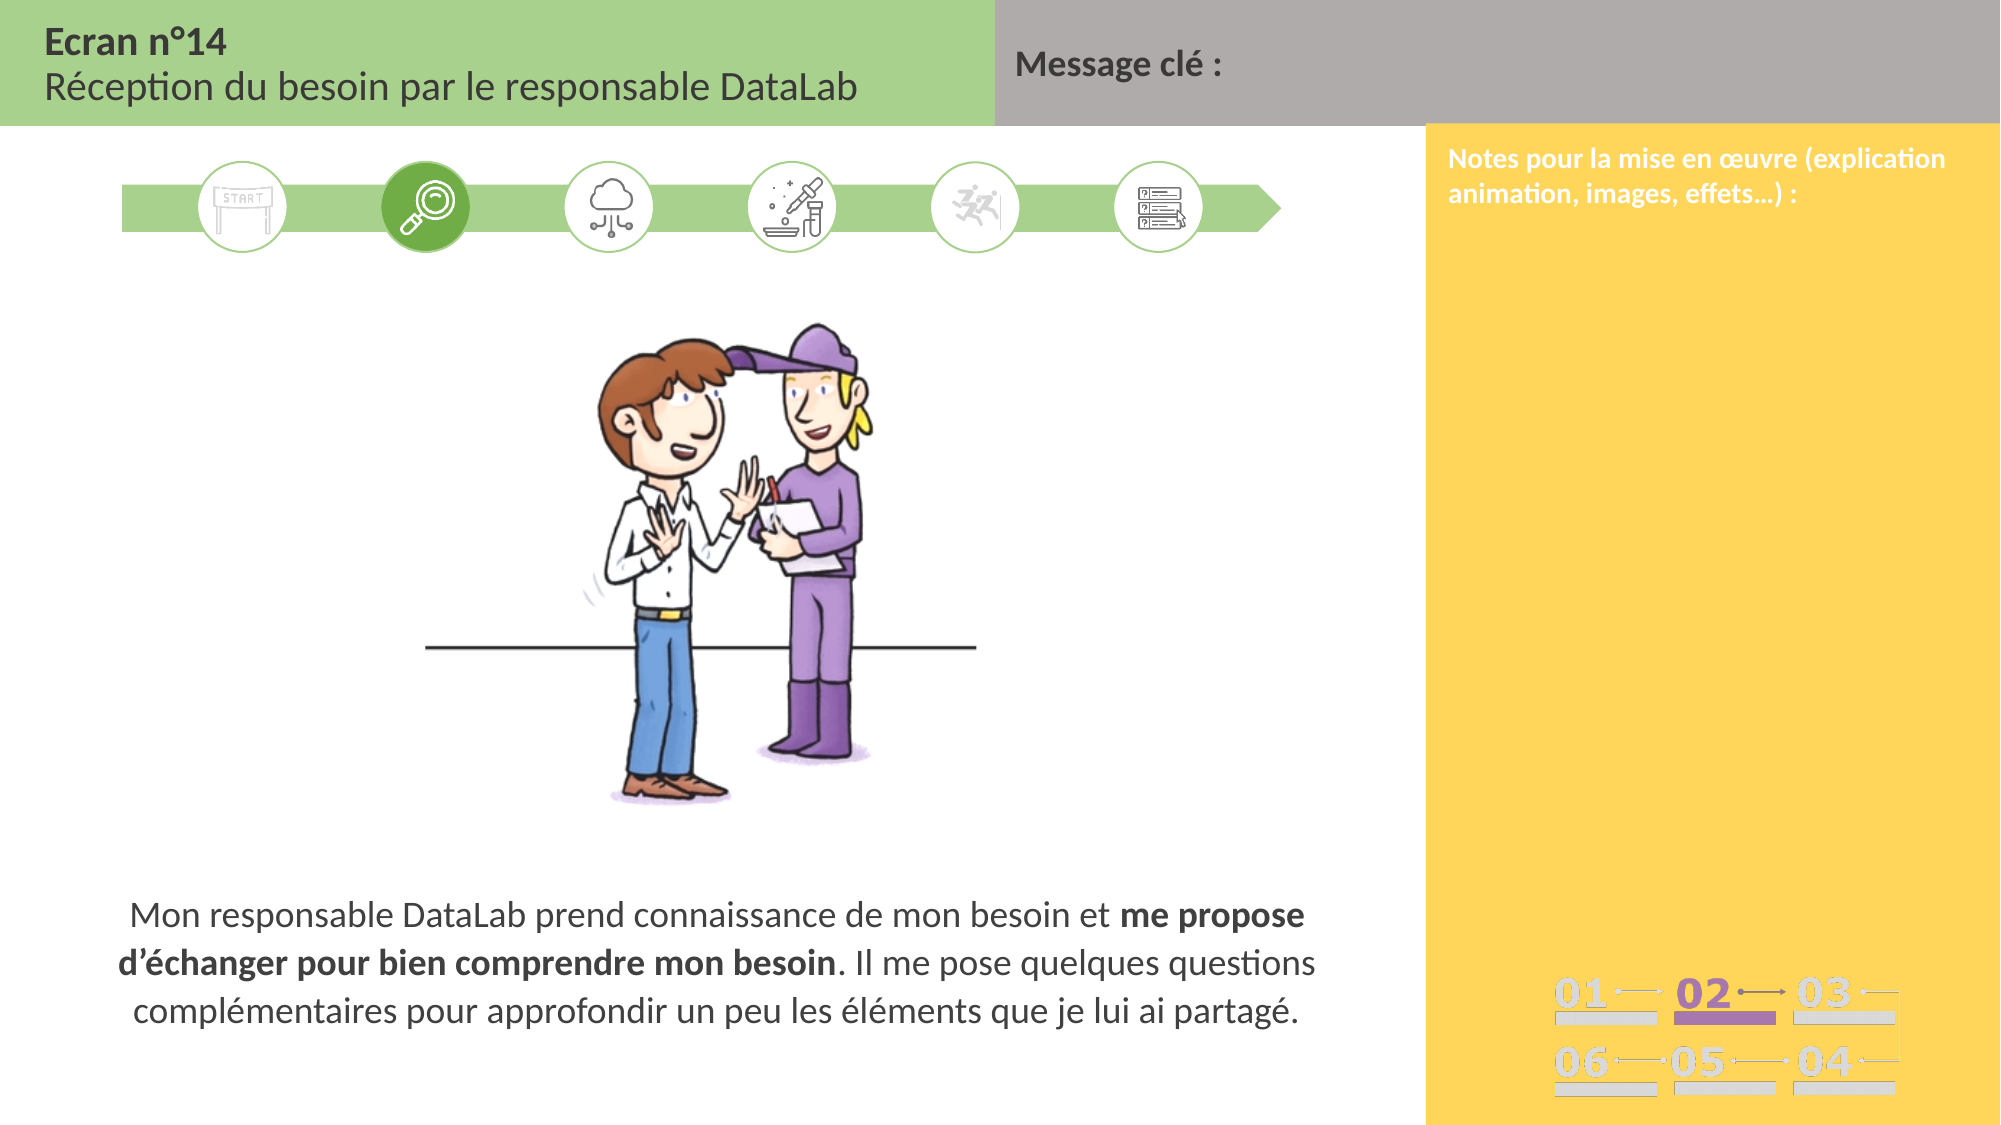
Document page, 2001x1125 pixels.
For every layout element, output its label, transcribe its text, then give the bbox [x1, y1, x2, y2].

title Ecran n°14 Réception du besoin par le responsable DataLab [29, 4, 967, 124]
list Message clé : [999, 10, 2000, 119]
picture [425, 284, 977, 832]
text_box [1425, 122, 2000, 1125]
text_box Notes pour la mise en œuvre (explication animation, images, effets…) : [1433, 131, 1980, 217]
text_box [1442, 239, 1980, 1091]
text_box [122, 161, 1282, 253]
text_box Mon responsable DataLab prend connaissance de mon besoin et me propose d’échanger pour bien comprendre mon besoin. Il me pose quelques questions complémentaires pour approfondir un peu les éléments que je lui ai partagé. [29, 879, 1406, 1039]
picture [1529, 954, 1900, 1109]
